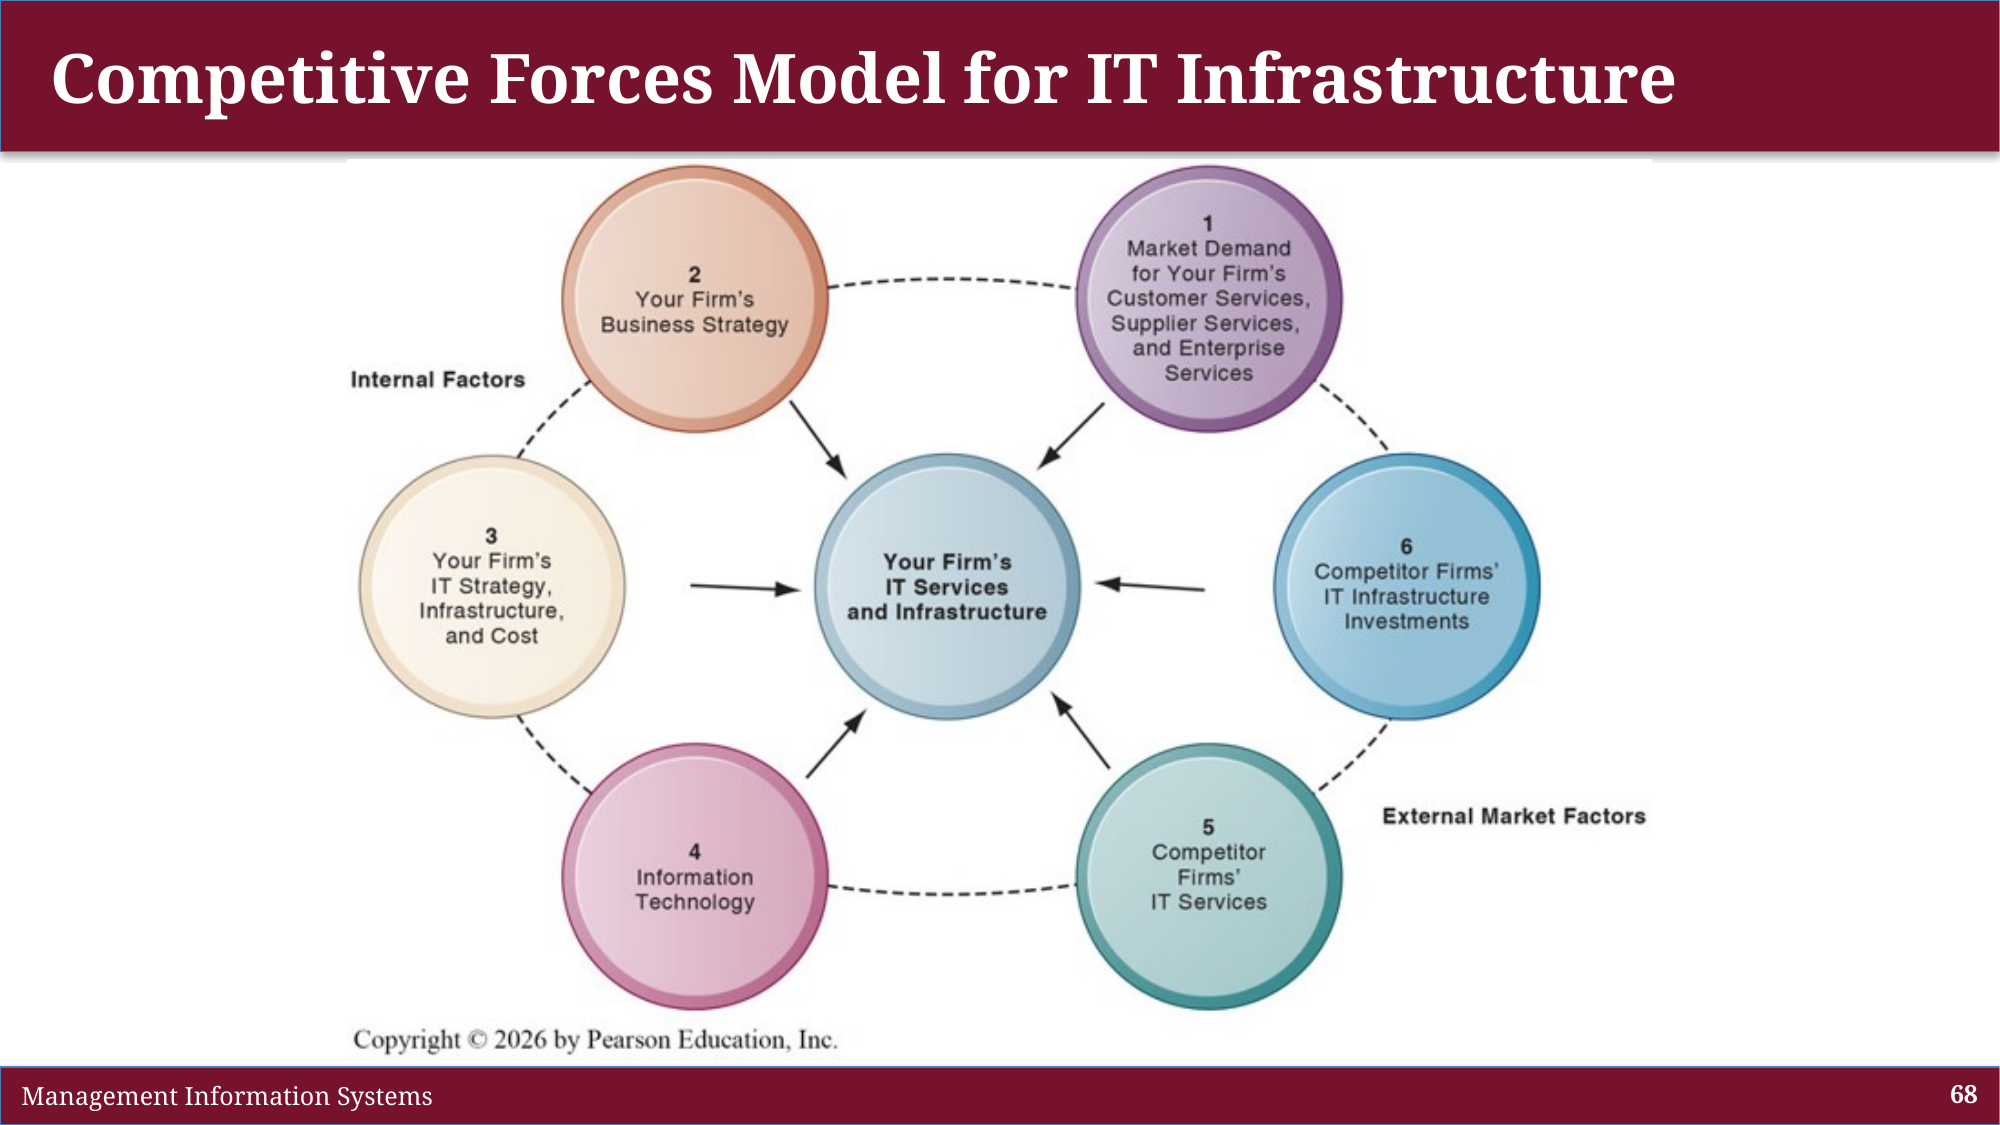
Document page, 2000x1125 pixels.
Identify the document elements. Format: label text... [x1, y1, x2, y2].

footer Management Information Systems [0, 1066, 475, 1125]
slide_number 68 [1649, 1066, 2000, 1125]
title Competitive Forces Model for IT Infrastructure [0, 0, 2000, 152]
text_box [475, 1068, 1649, 1125]
picture [347, 158, 1652, 1060]
